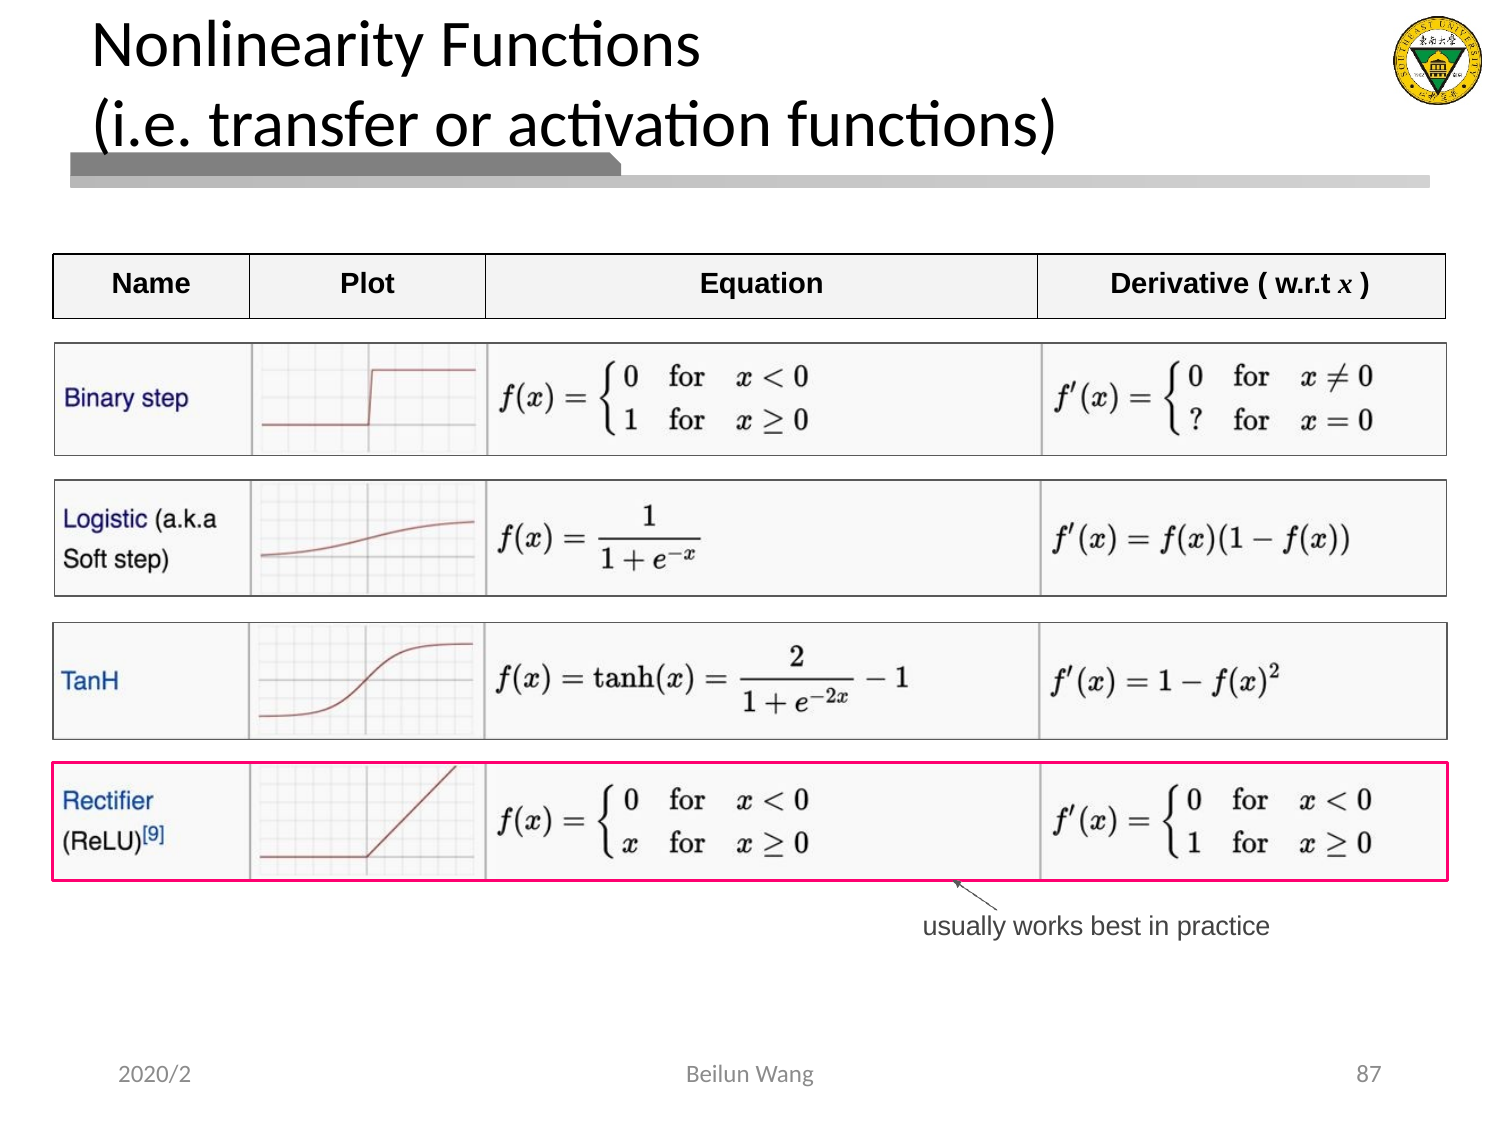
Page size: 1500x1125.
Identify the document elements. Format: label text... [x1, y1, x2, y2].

slide_number 87 [1059, 1042, 1397, 1103]
text_box [54, 343, 1447, 456]
picture [1393, 16, 1482, 105]
table_header Plot [250, 255, 485, 318]
table_header Derivative ( w.r.t x ) [1038, 255, 1445, 318]
text_box [54, 480, 1447, 597]
text_box [52, 762, 1448, 881]
text_box [53, 622, 1447, 740]
table_header Equation [486, 255, 1037, 318]
table_header Name [54, 255, 249, 318]
title Nonlinearity Functions (i.e. transfer or activation functions) [76, 0, 1334, 89]
text_box [952, 880, 998, 908]
slide_number 2020/2 [103, 1042, 441, 1103]
footer Beilun Wang [496, 1042, 1004, 1103]
text_box usually works best in practice [920, 908, 1277, 942]
